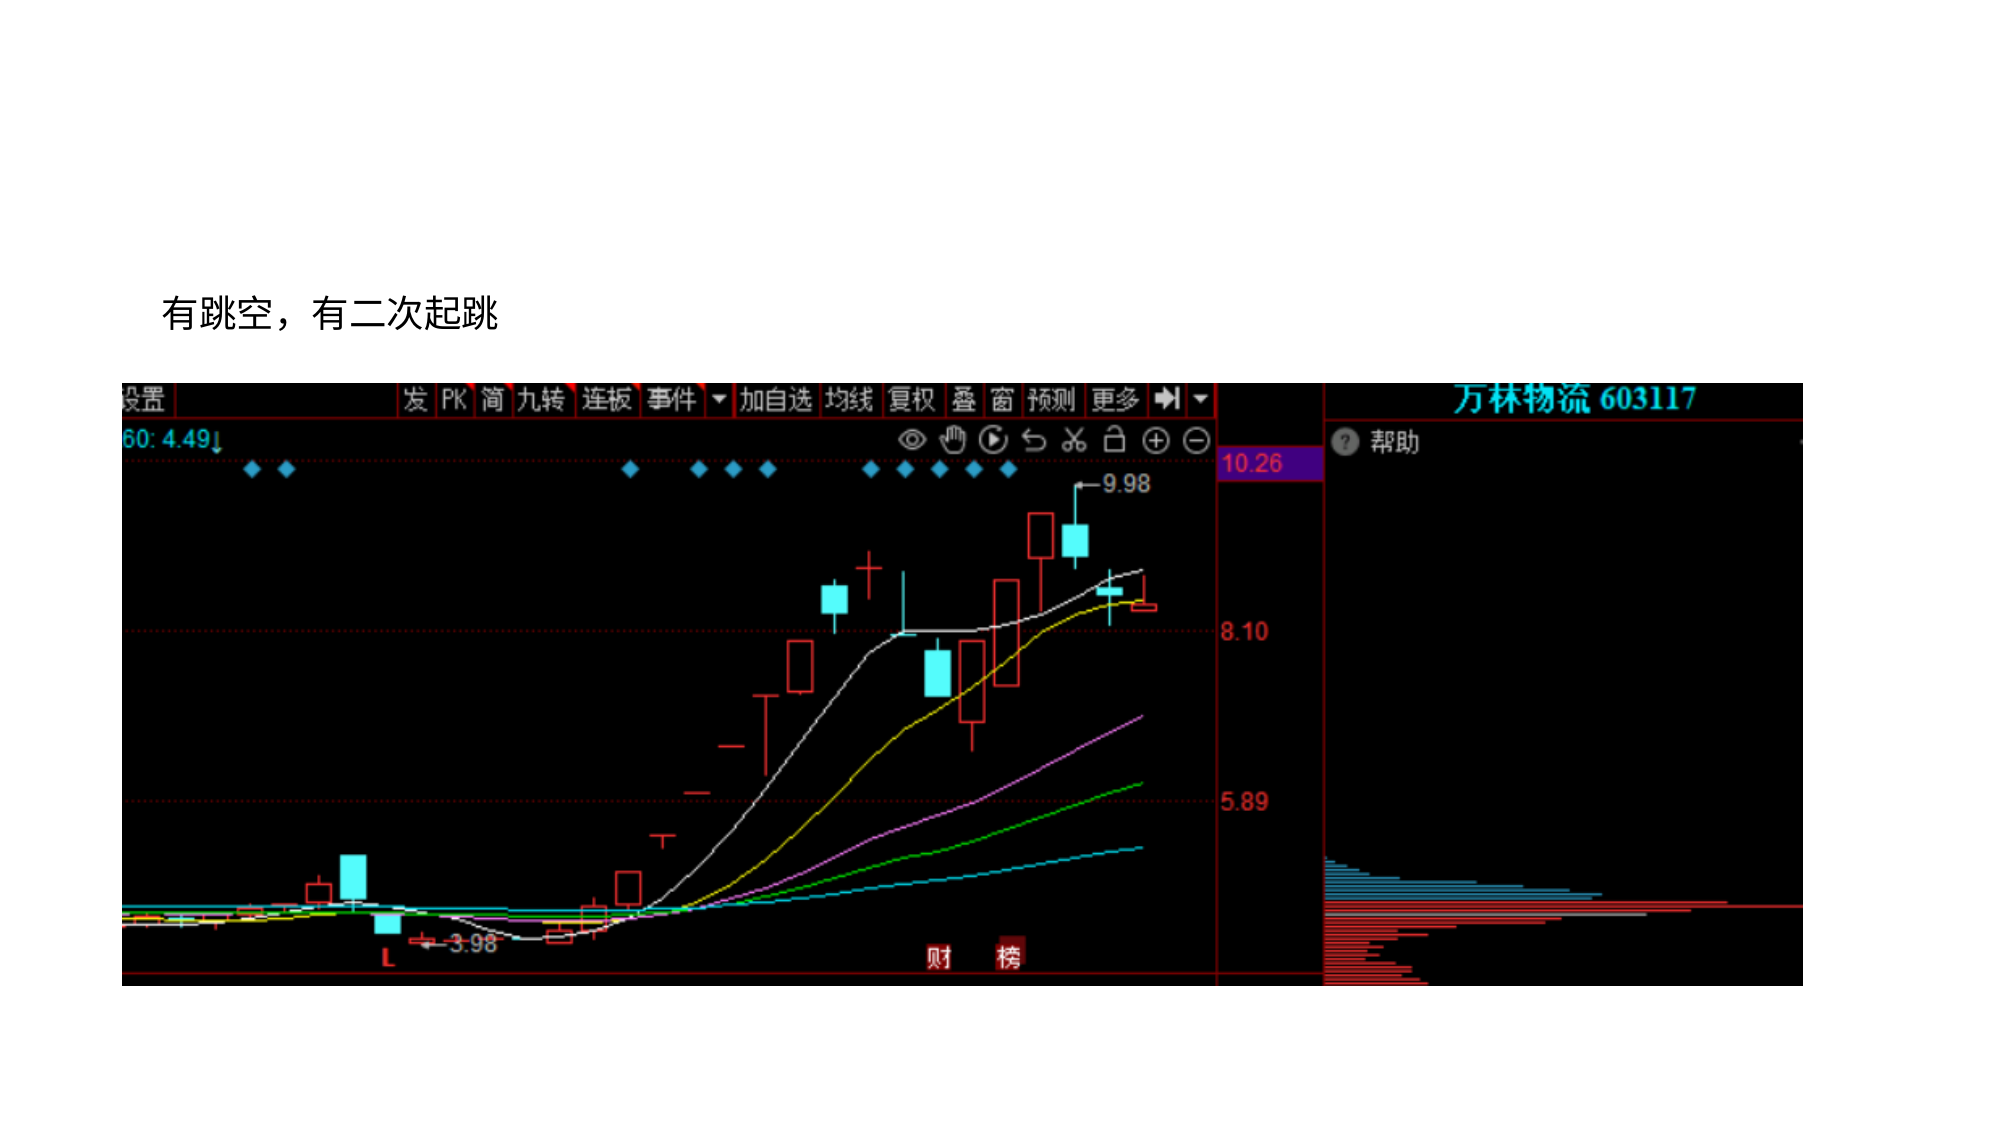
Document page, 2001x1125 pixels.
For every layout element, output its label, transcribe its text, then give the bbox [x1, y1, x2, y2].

picture [122, 383, 1804, 987]
text_box 有跳空，有二次起跳 [147, 282, 1148, 343]
